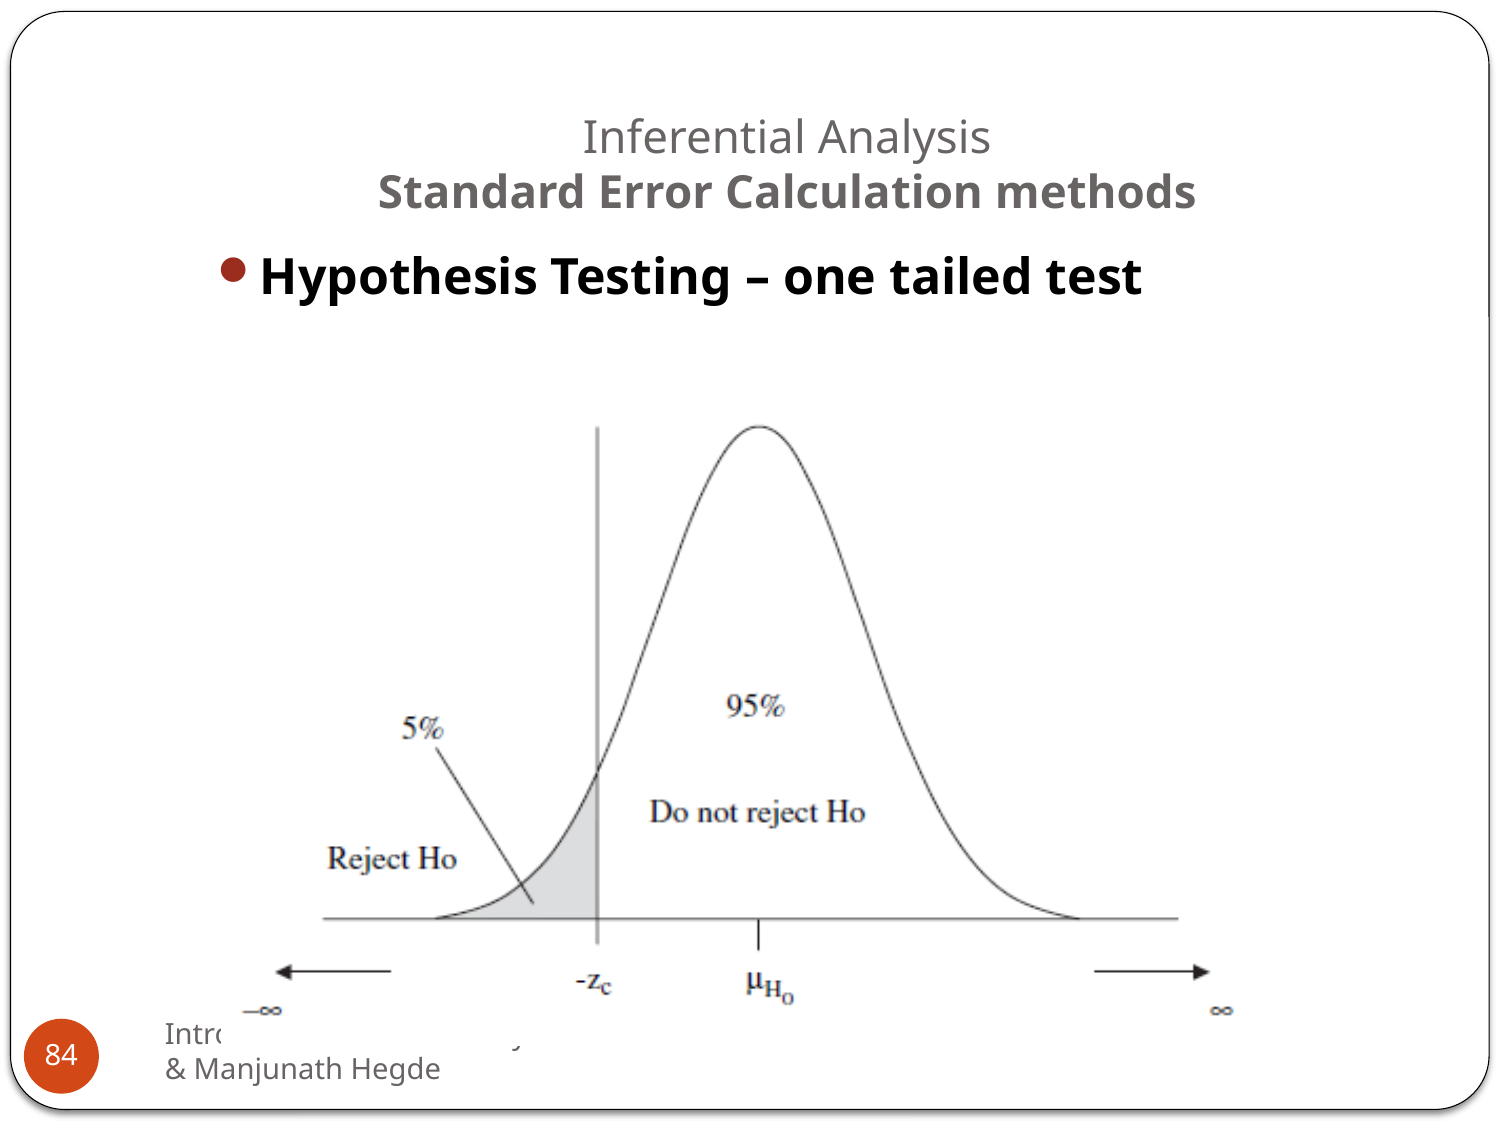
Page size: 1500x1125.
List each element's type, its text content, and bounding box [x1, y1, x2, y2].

title Inferential Analysis Standard Error Calculation methods [150, 45, 1425, 233]
picture [221, 374, 1297, 1047]
footer Introduction to Data Analytics - Rohini R. Rao & Manjunath Hegde [150, 1012, 800, 1088]
list Hypothesis Testing – one tailed test [150, 237, 1425, 988]
slide_number 84 [23, 1018, 99, 1094]
